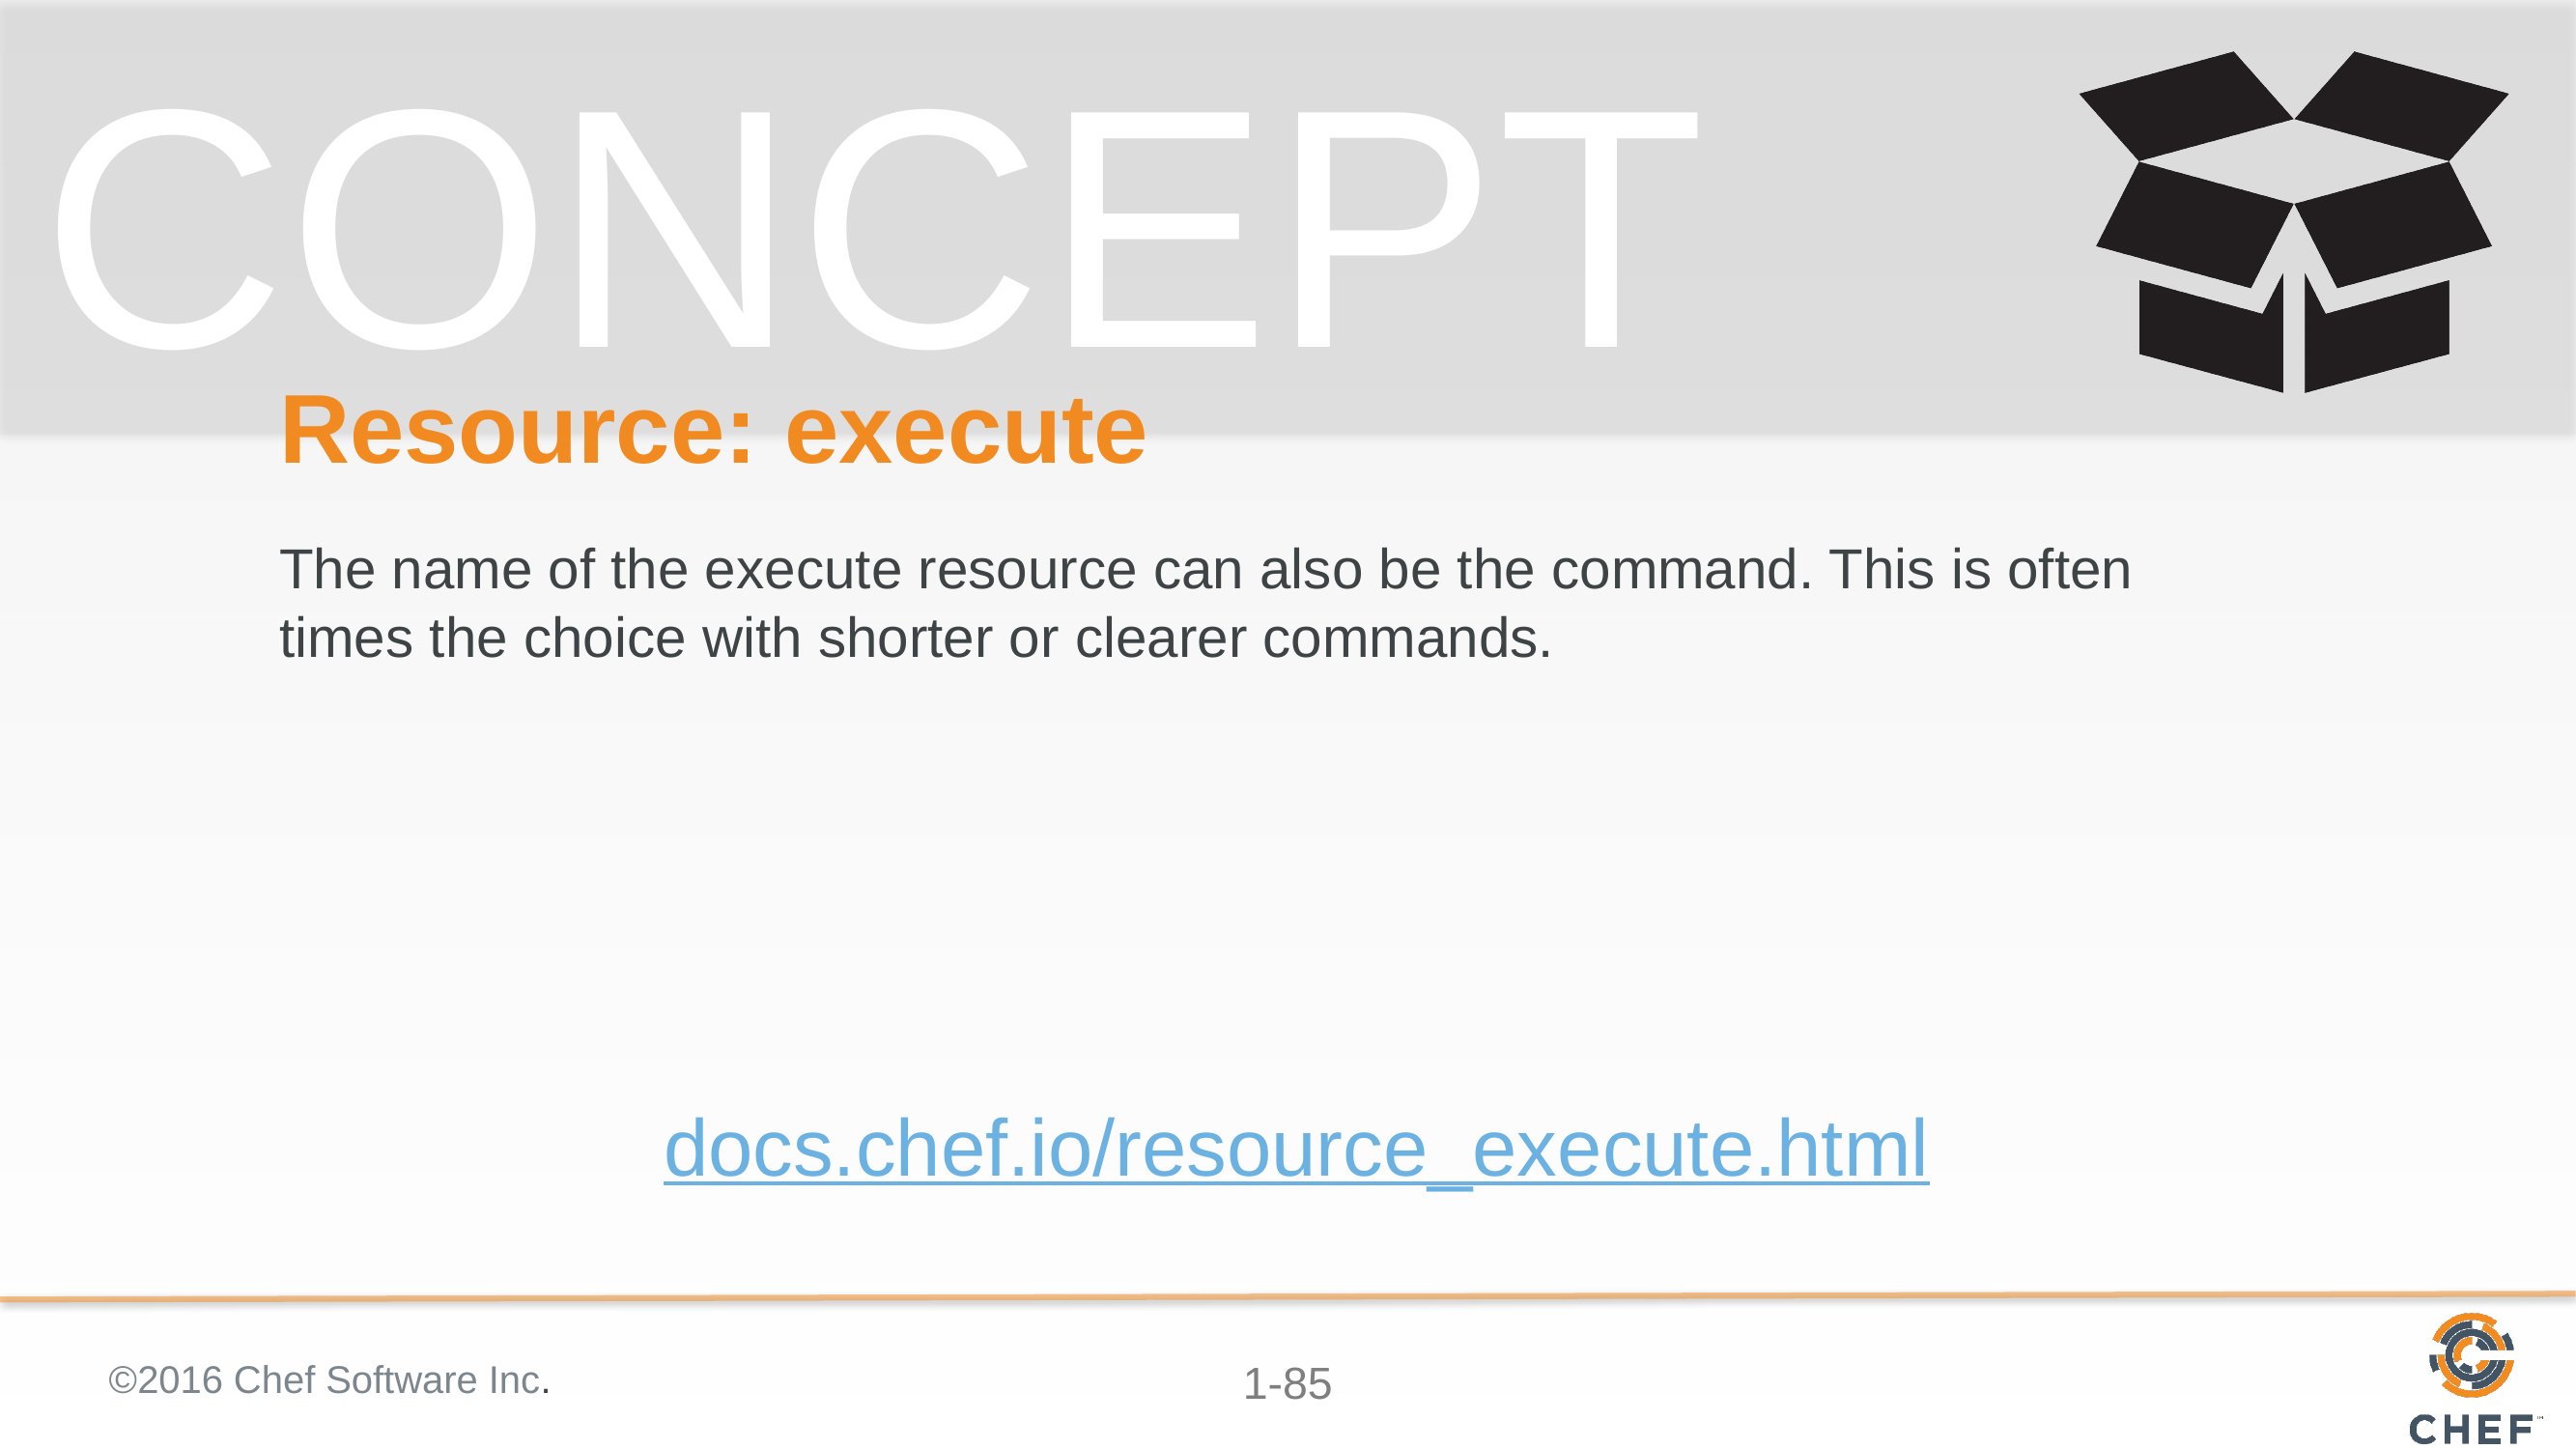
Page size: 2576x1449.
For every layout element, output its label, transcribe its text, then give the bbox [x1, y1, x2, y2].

subtitle The name of the execute resource can also be the command. This is often times the choice with shorter or clearer commands. [265, 518, 2217, 1049]
picture [2079, 51, 2509, 399]
text_box docs.chef.io/resource_execute.html [589, 1102, 2003, 1186]
title Resource: execute [265, 363, 2217, 499]
picture [2399, 1297, 2551, 1449]
